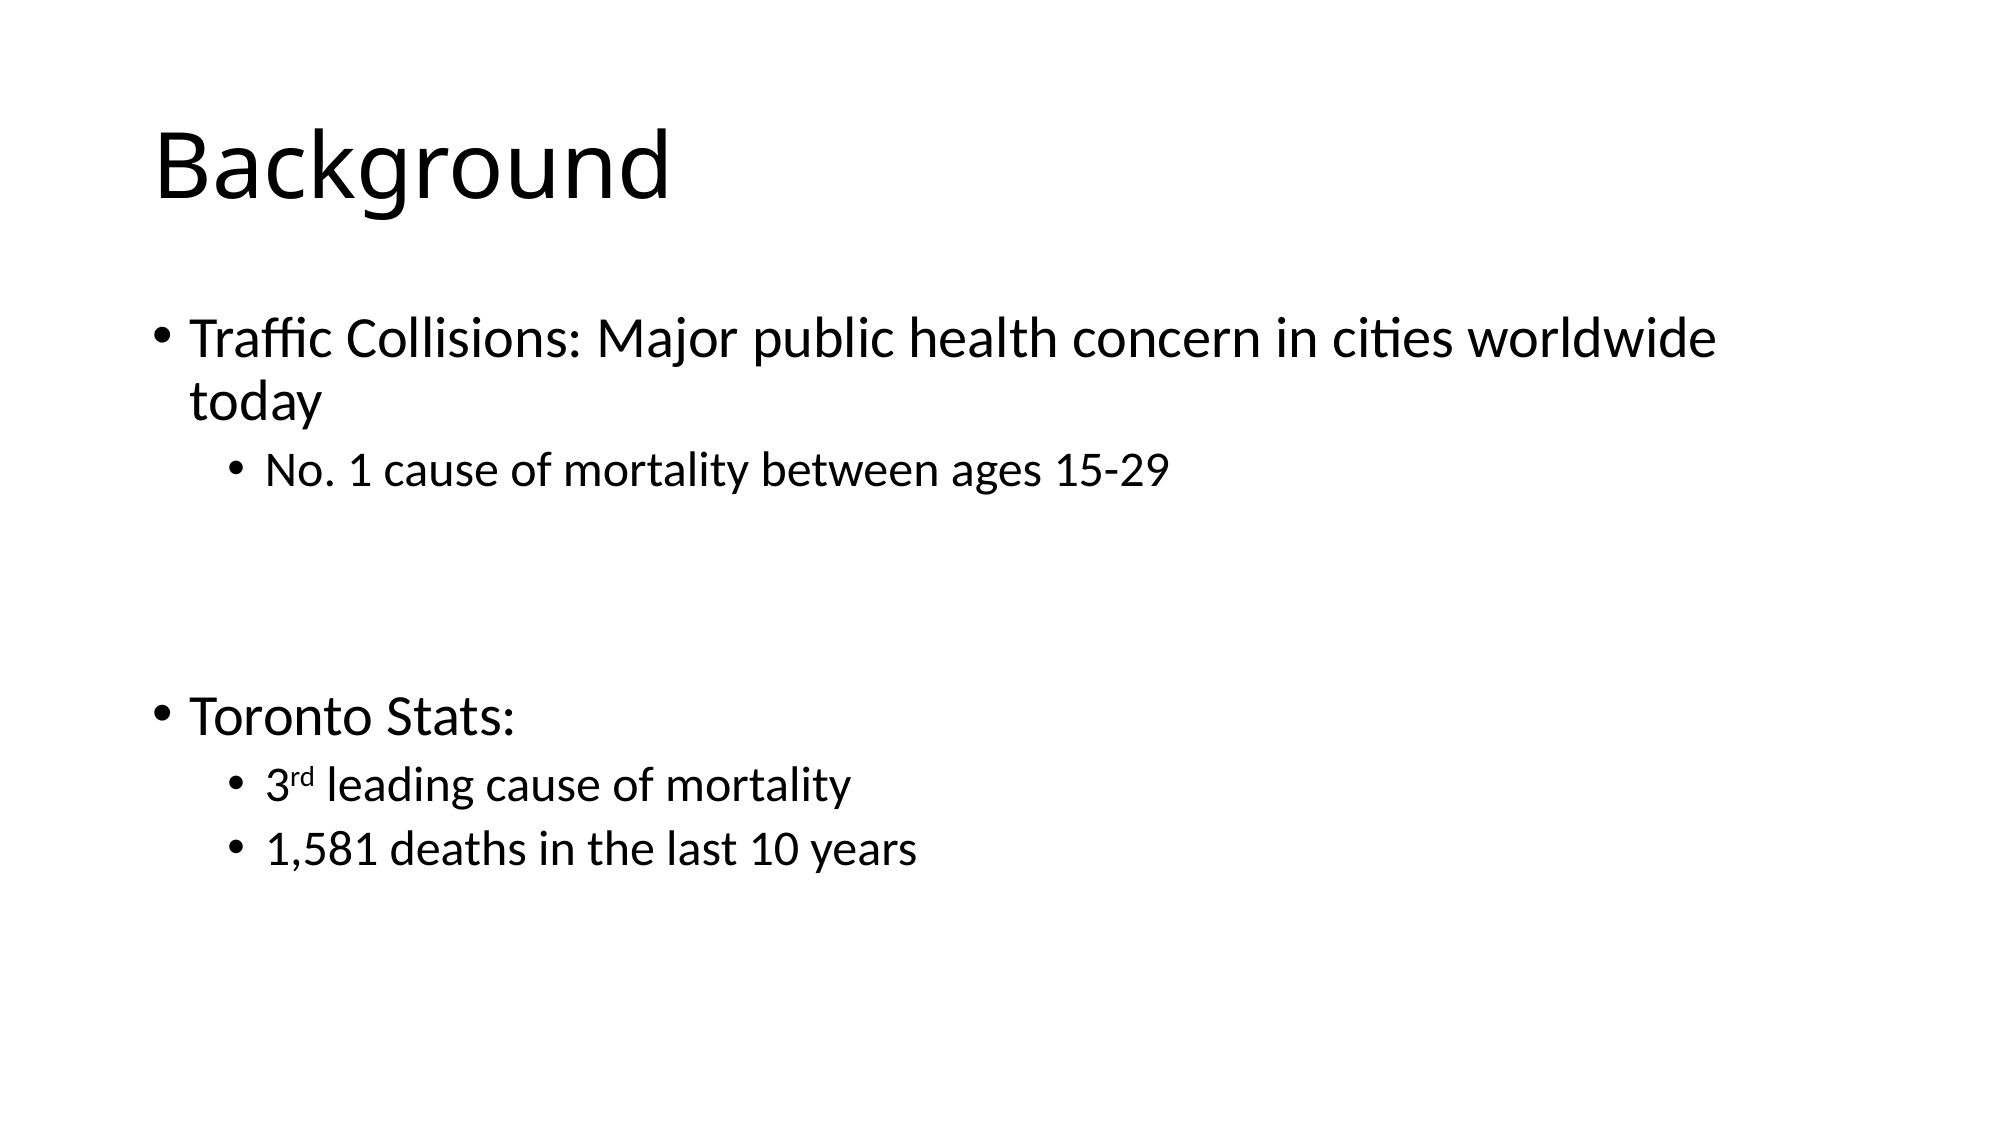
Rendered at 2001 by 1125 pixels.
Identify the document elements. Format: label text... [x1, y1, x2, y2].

list Traffic Collisions: Major public health concern in cities worldwide today No. 1 cause of mortality between ages 15-29 Toronto Stats: 3rd leading cause of mortality 1,581 deaths in the last 10 years [137, 299, 1863, 1014]
title Background [137, 59, 1863, 278]
